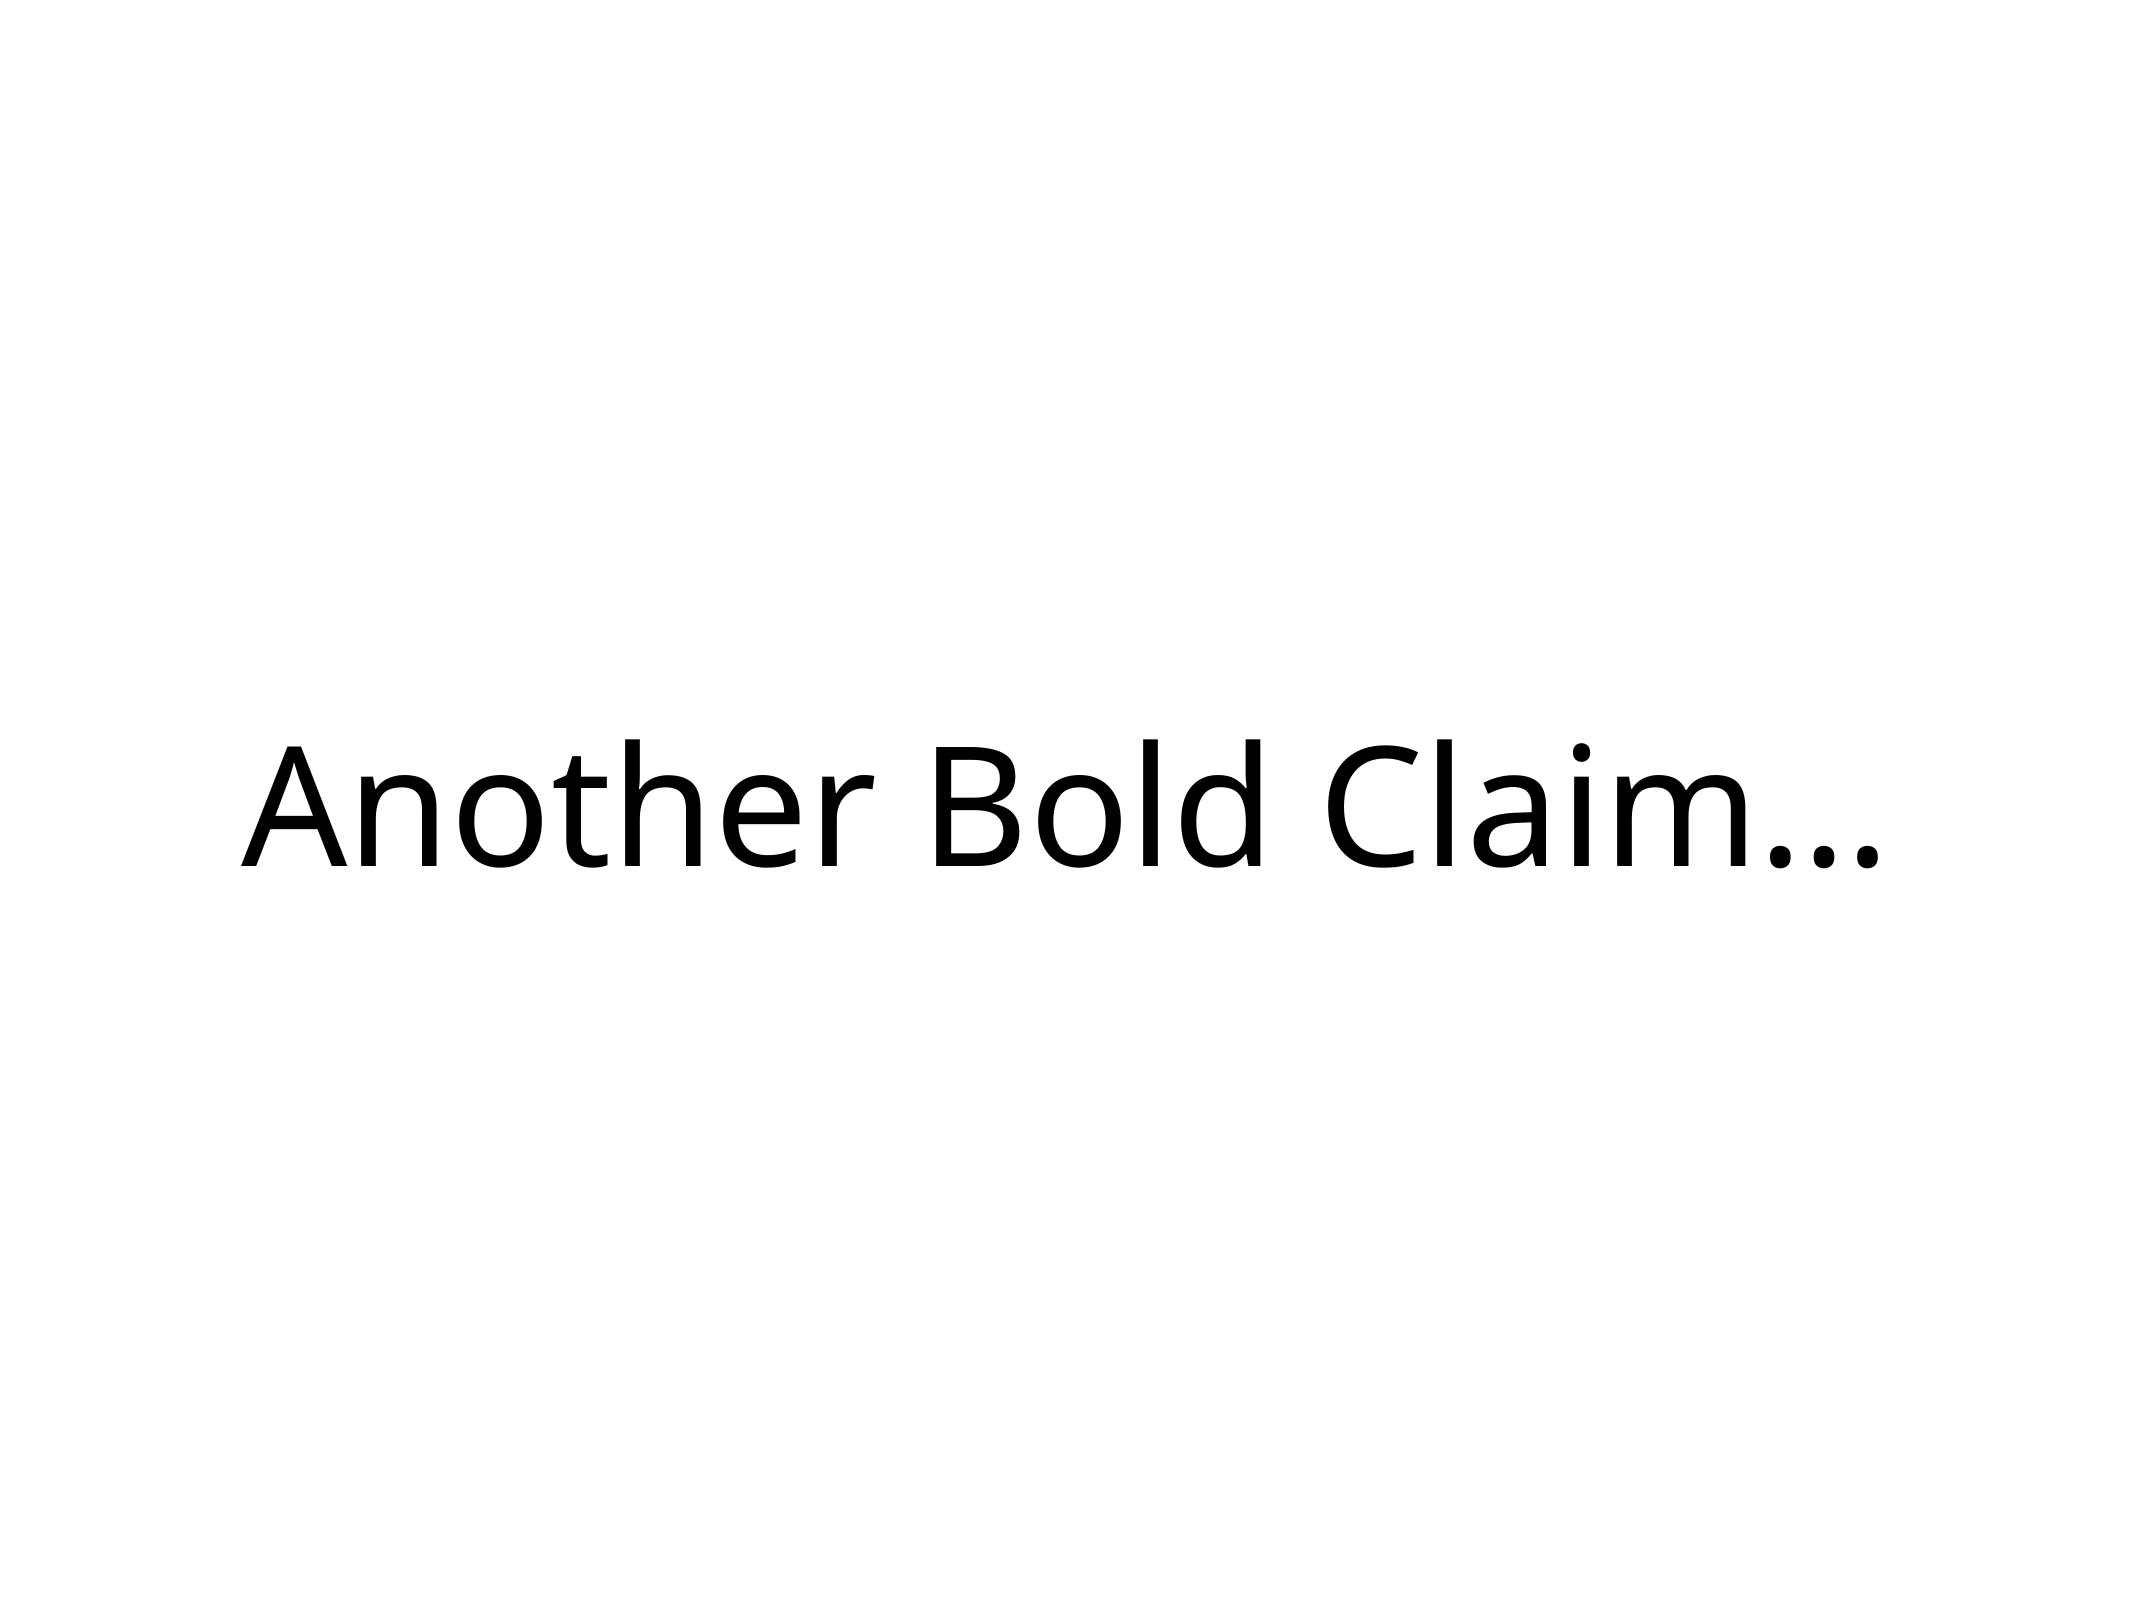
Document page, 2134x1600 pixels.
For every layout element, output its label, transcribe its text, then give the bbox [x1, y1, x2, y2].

title Another Bold Claim… [155, 622, 1978, 978]
